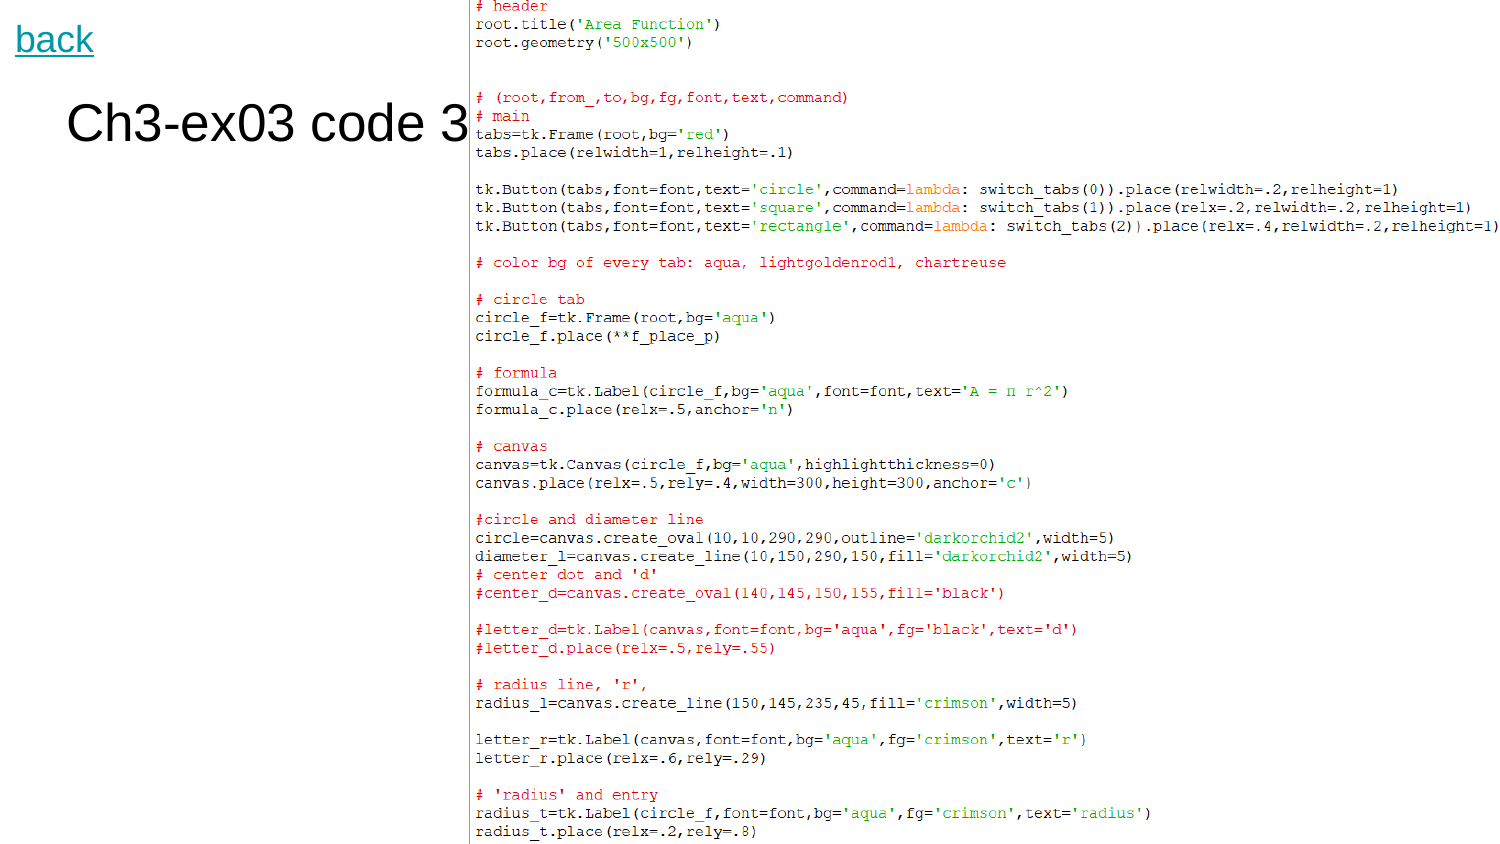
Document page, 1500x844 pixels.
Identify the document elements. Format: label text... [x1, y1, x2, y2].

title Ch3-ex03 code 3 [51, 75, 463, 167]
picture [469, 0, 1500, 844]
text_box back [0, 0, 466, 75]
